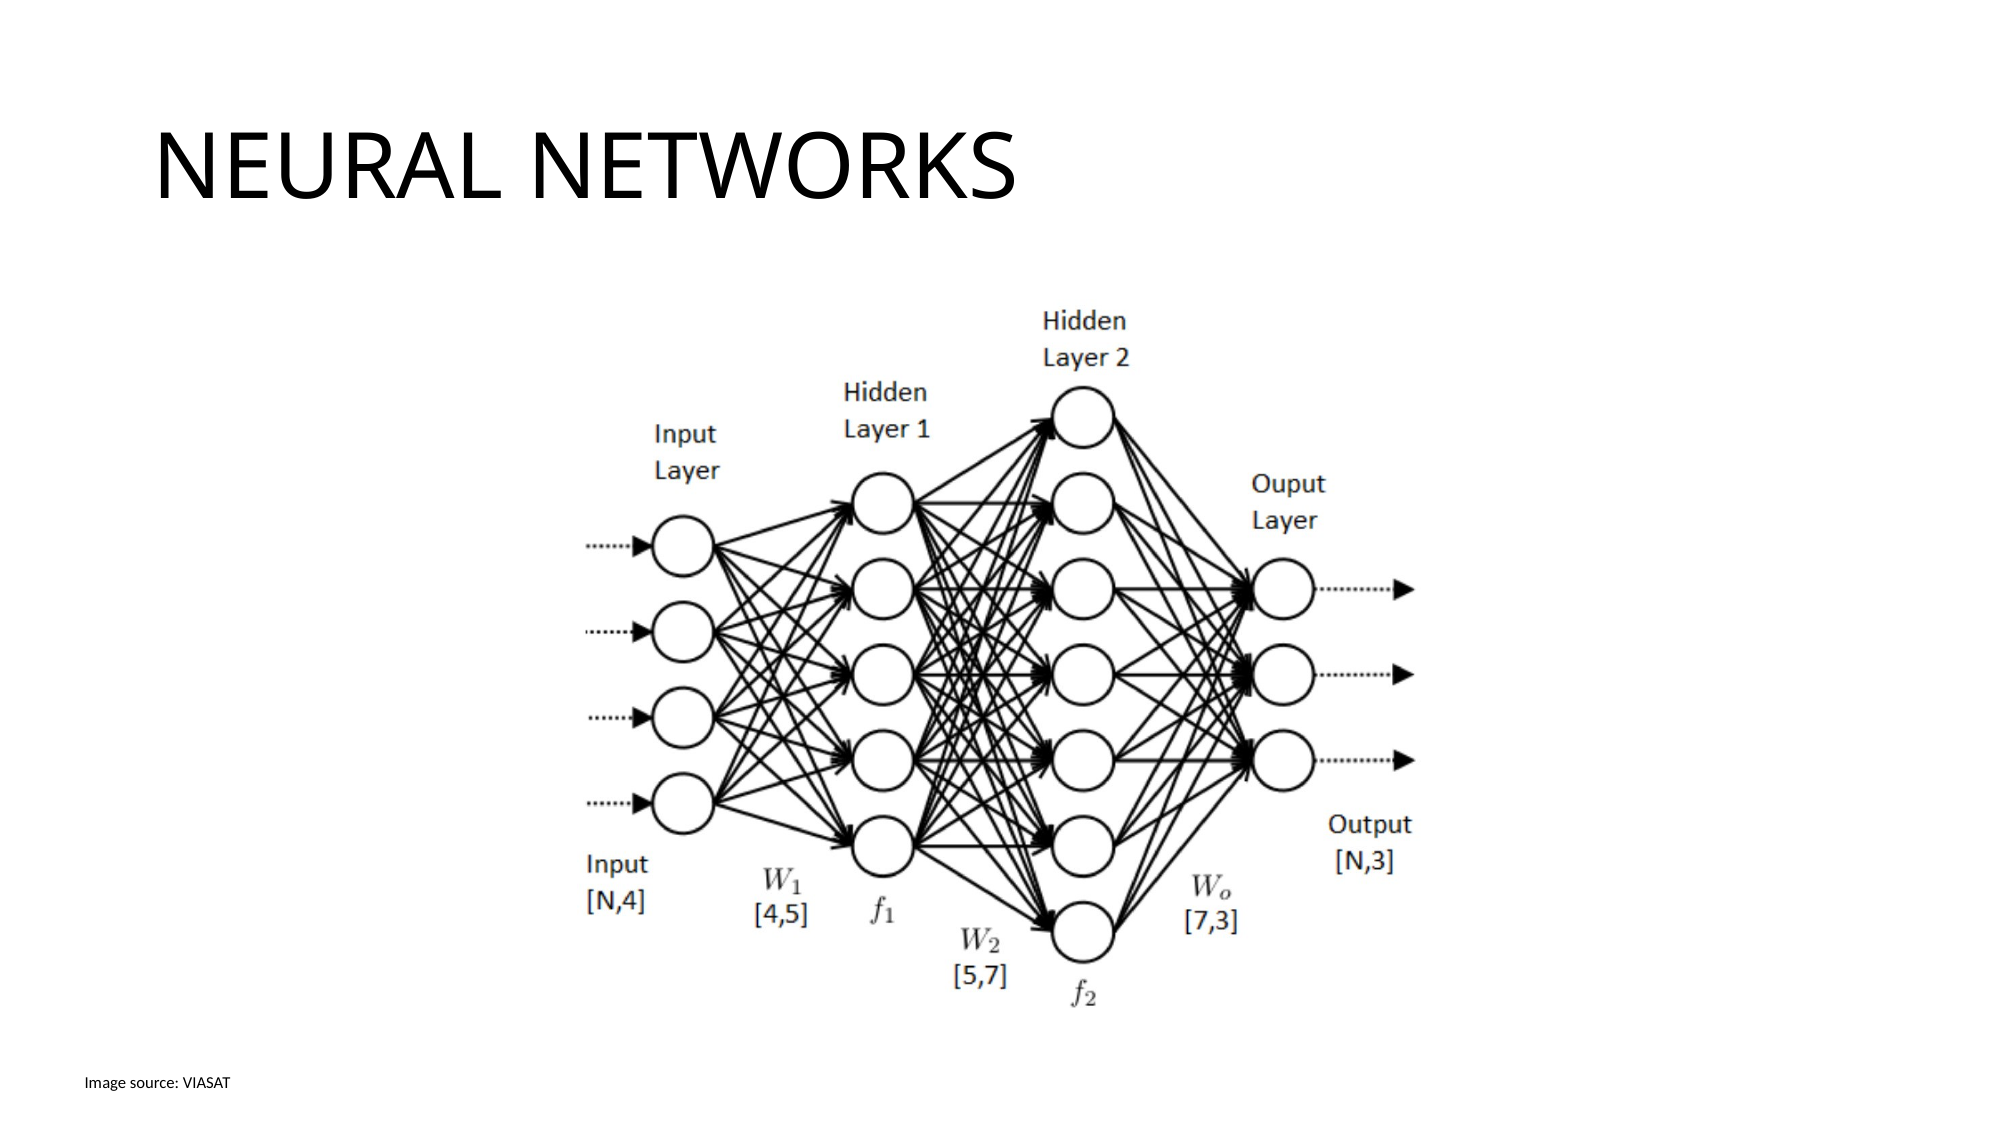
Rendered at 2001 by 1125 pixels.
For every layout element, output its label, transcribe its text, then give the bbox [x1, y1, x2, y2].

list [577, 299, 1422, 1014]
title NEURAL NETWORKS [137, 59, 1863, 278]
text_box Image source: VIASAT [69, 1064, 246, 1100]
